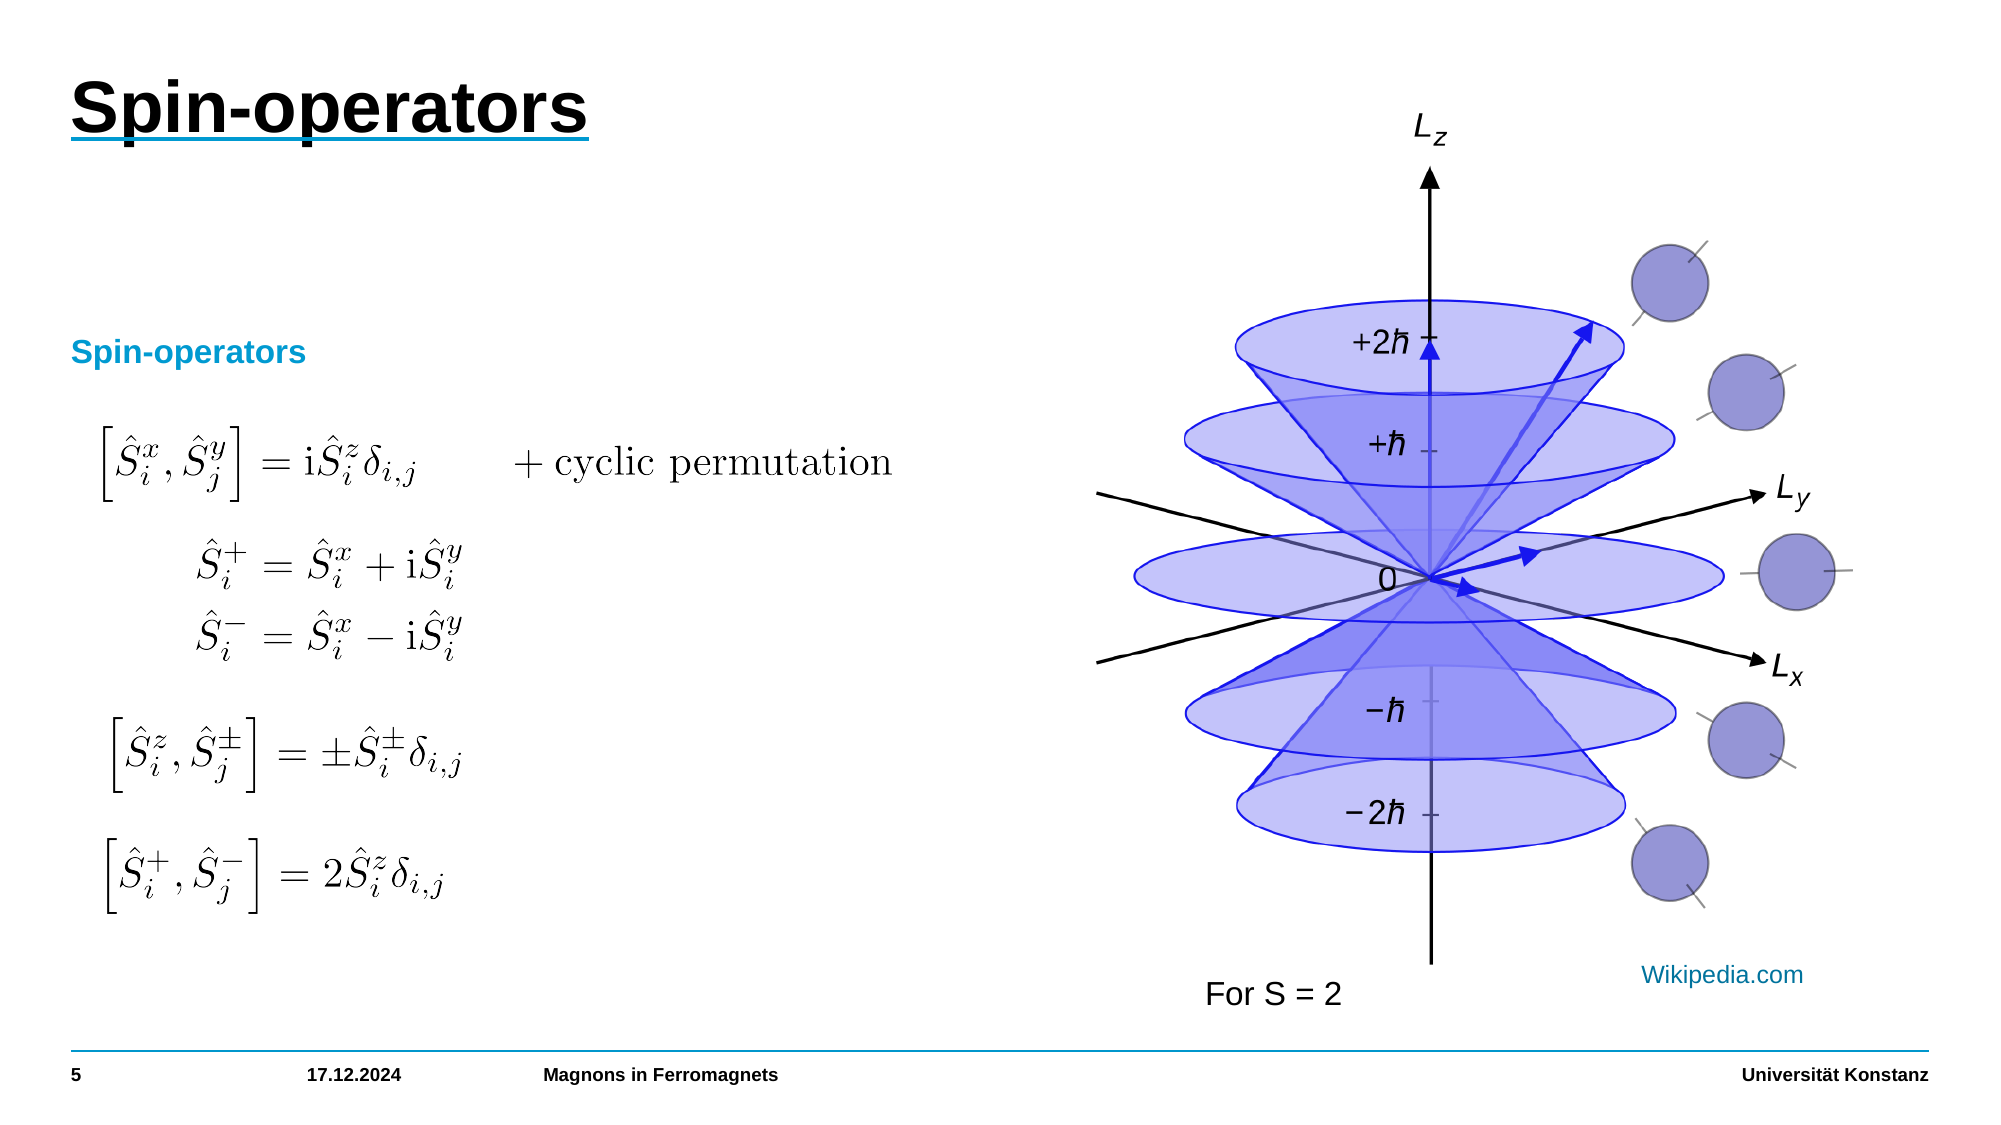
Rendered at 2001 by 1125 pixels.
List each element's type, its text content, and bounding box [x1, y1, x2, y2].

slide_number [306, 1058, 512, 1094]
title Spin-operators [70, 66, 1457, 268]
text_box Wikipedia.com [1626, 973, 1820, 996]
slide_number 5 [70, 1058, 276, 1094]
list Spin-operators [70, 326, 985, 1000]
picture [1096, 101, 1853, 965]
footer Magnons in Ferromagnets [543, 1058, 1489, 1094]
picture [113, 717, 462, 793]
text_box For S = 2 [1190, 973, 1358, 1020]
picture [196, 538, 462, 661]
picture [107, 838, 444, 914]
picture [103, 426, 892, 502]
